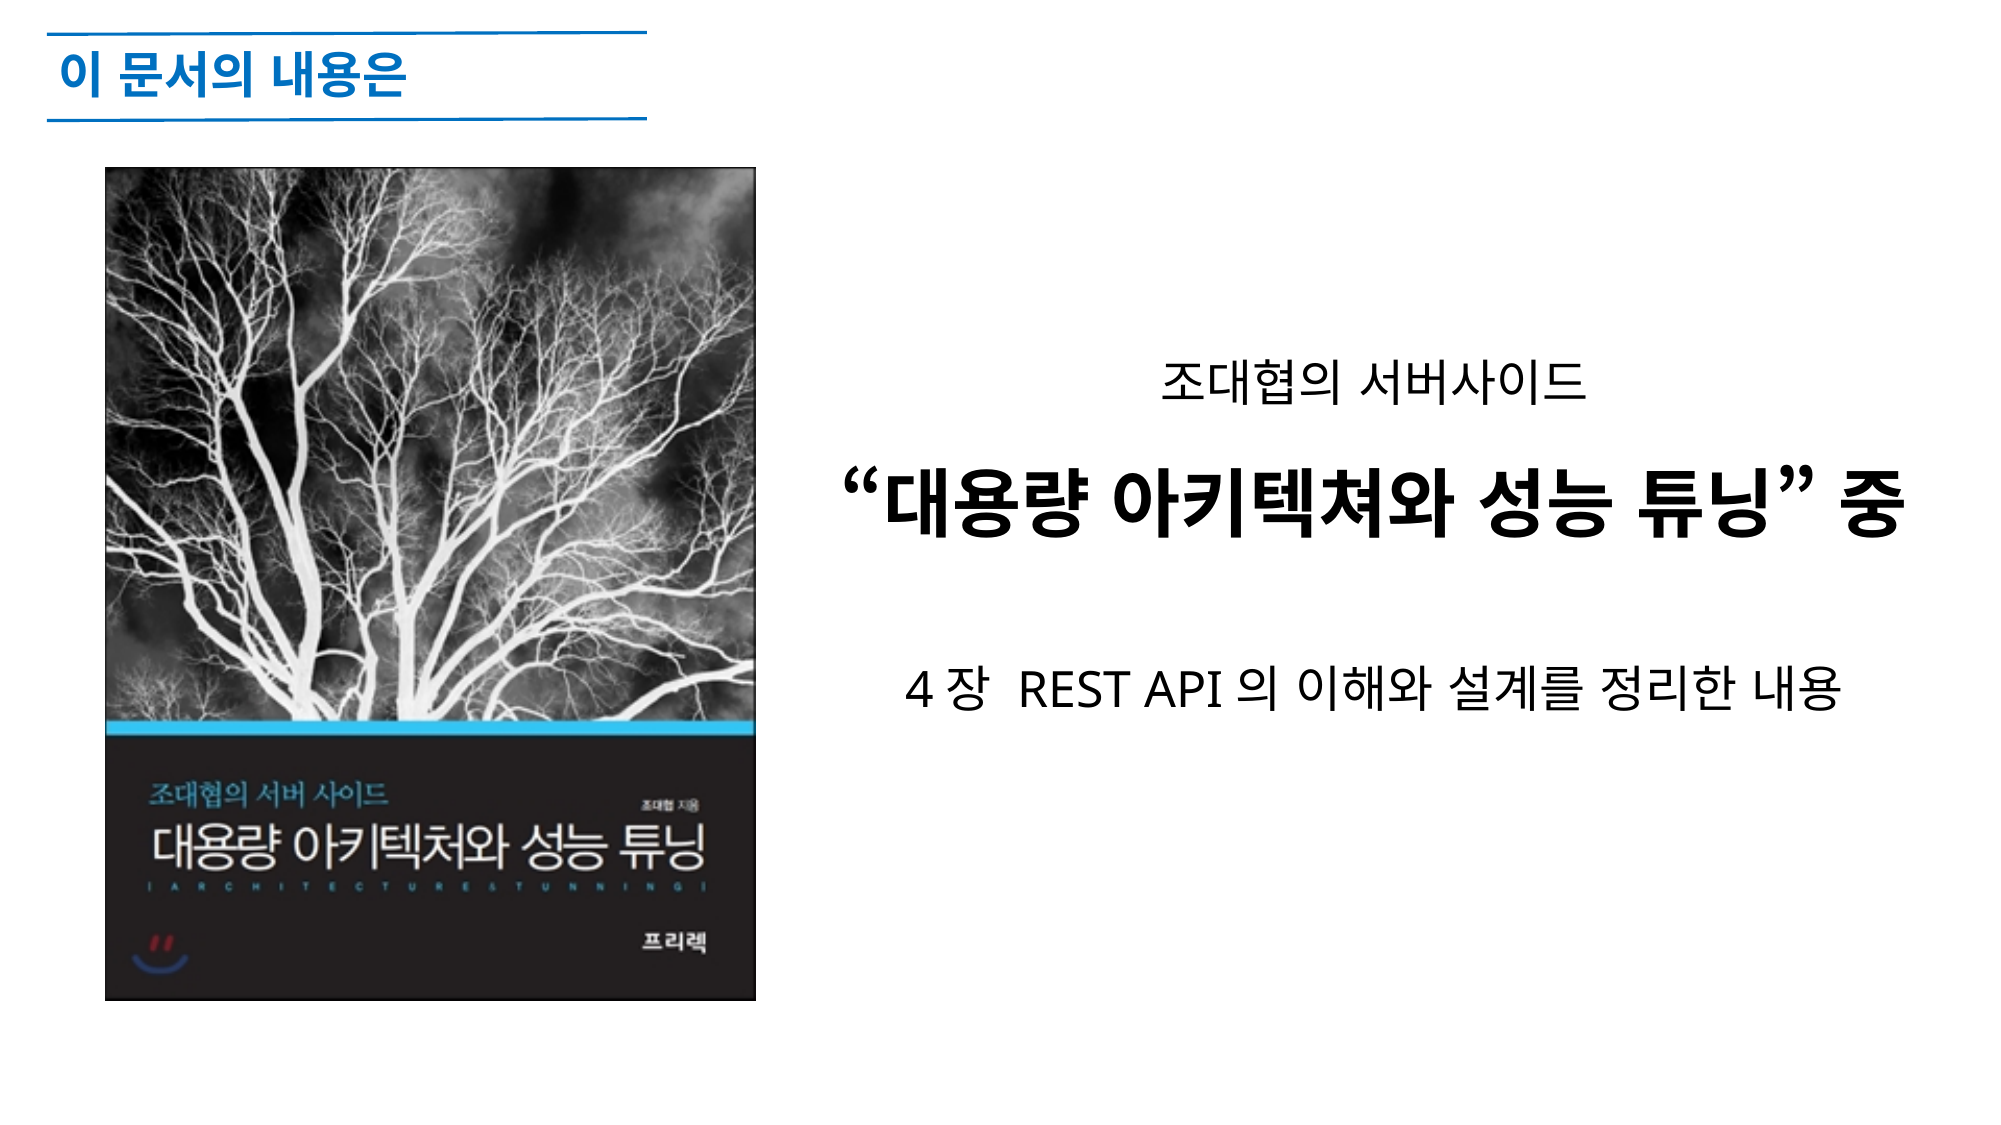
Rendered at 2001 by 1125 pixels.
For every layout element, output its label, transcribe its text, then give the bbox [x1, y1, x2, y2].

picture [105, 167, 756, 1001]
list 조대협의 서버사이드 “대용량 아키텍쳐와 성능 튜닝” 중 4장 REST API의 이해와 설계를 정리한 내용 [780, 313, 1969, 1014]
title 이 문서의 내용은 [43, 36, 1965, 120]
